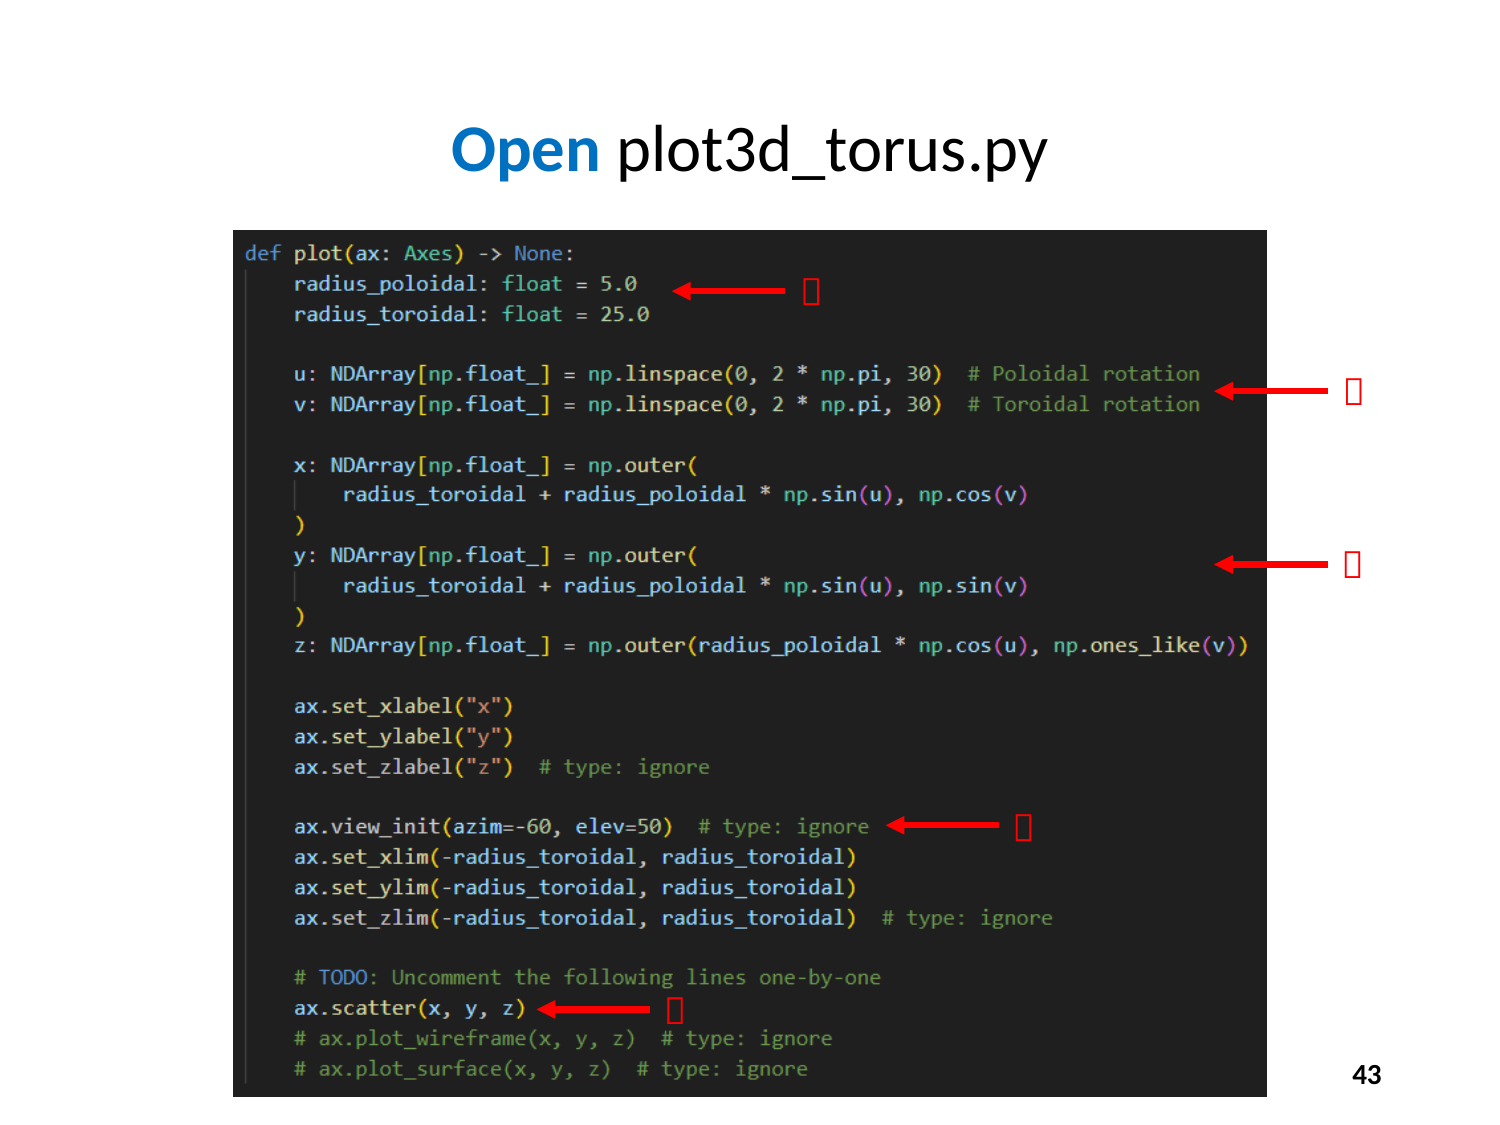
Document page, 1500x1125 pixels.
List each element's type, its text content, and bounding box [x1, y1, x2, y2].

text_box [671, 260, 849, 322]
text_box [536, 979, 712, 1041]
title Open plot3d_torus.py [103, 59, 1397, 241]
picture [233, 230, 1267, 1097]
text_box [1214, 360, 1391, 422]
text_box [1213, 534, 1390, 595]
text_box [885, 796, 1061, 858]
slide_number 43 [1059, 1042, 1397, 1103]
